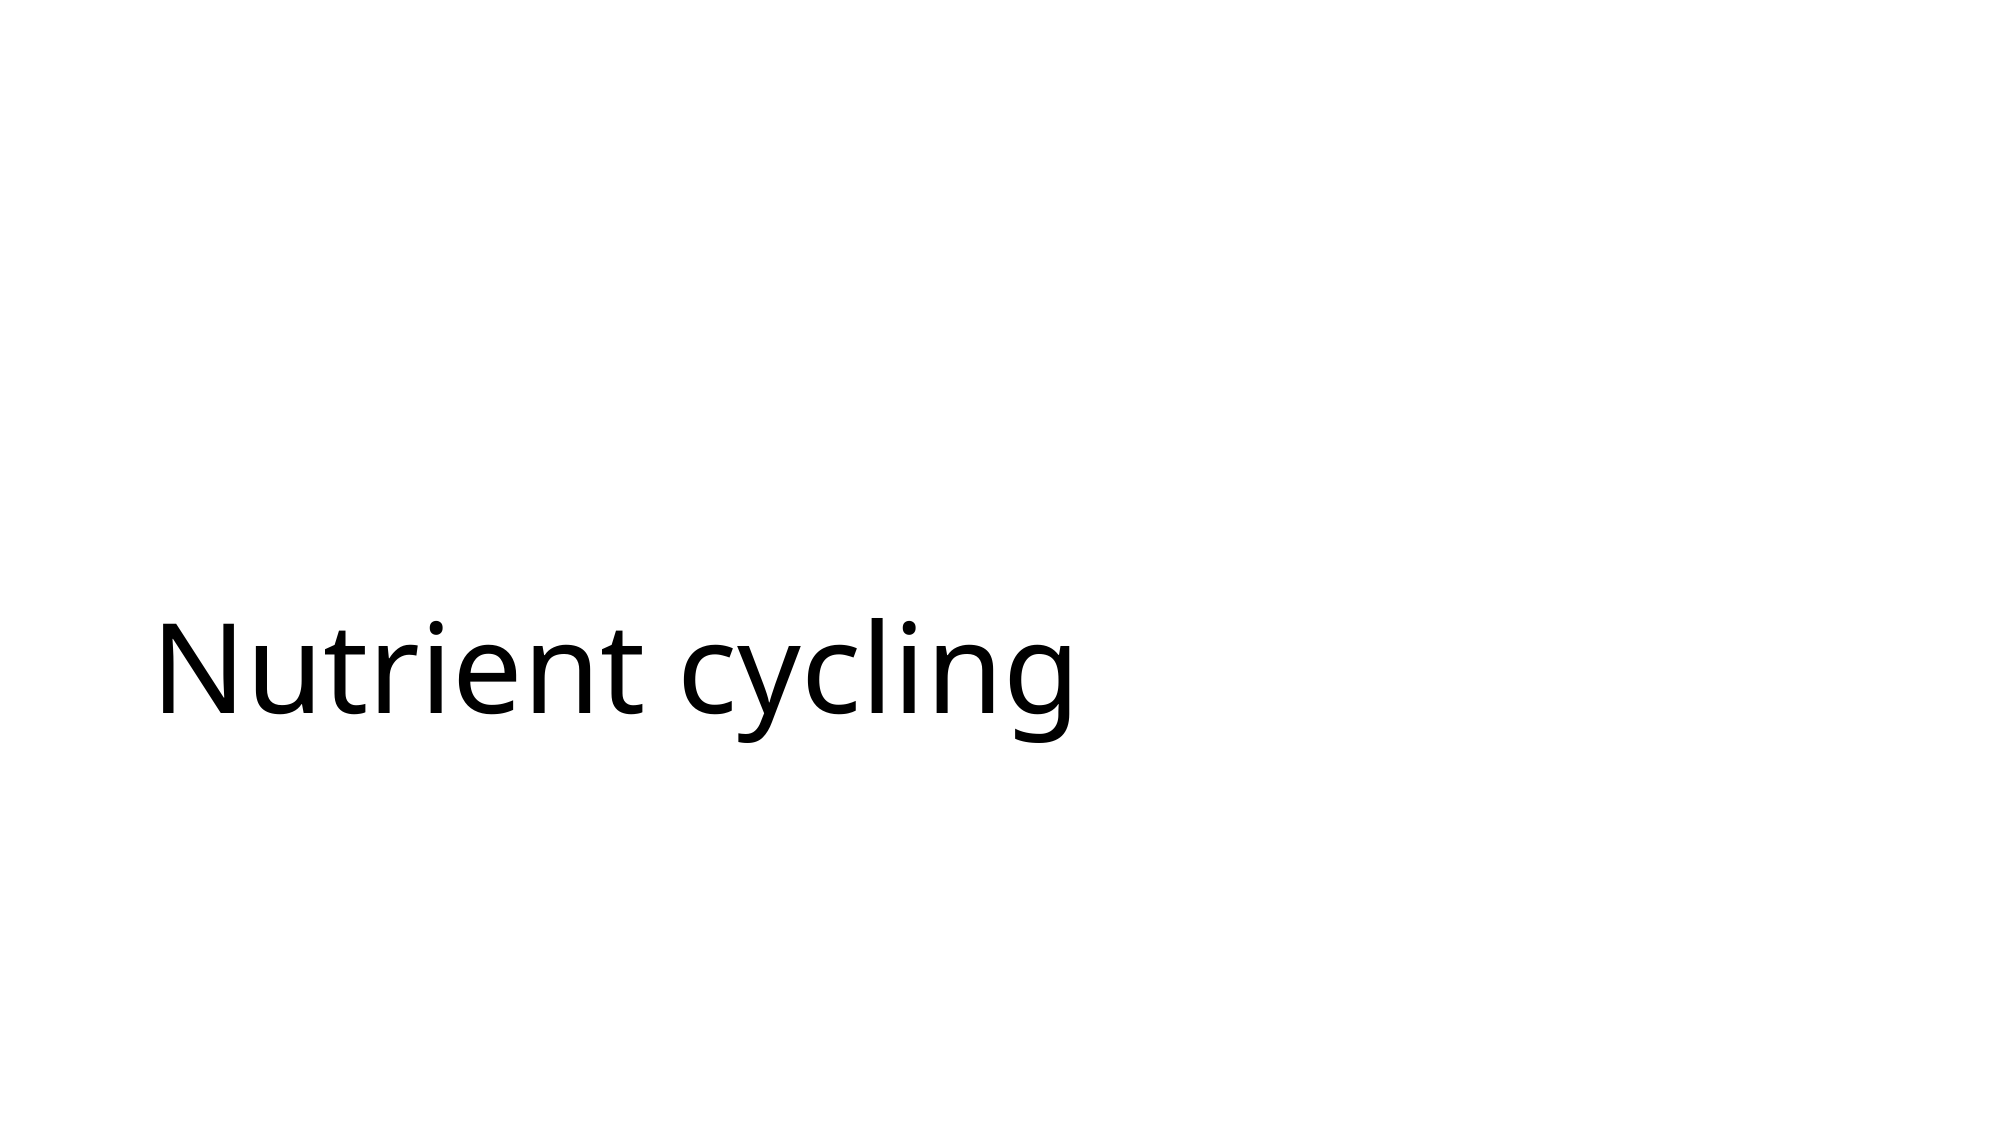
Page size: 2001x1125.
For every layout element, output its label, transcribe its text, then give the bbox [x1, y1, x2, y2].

title Nutrient cycling [136, 280, 1862, 749]
